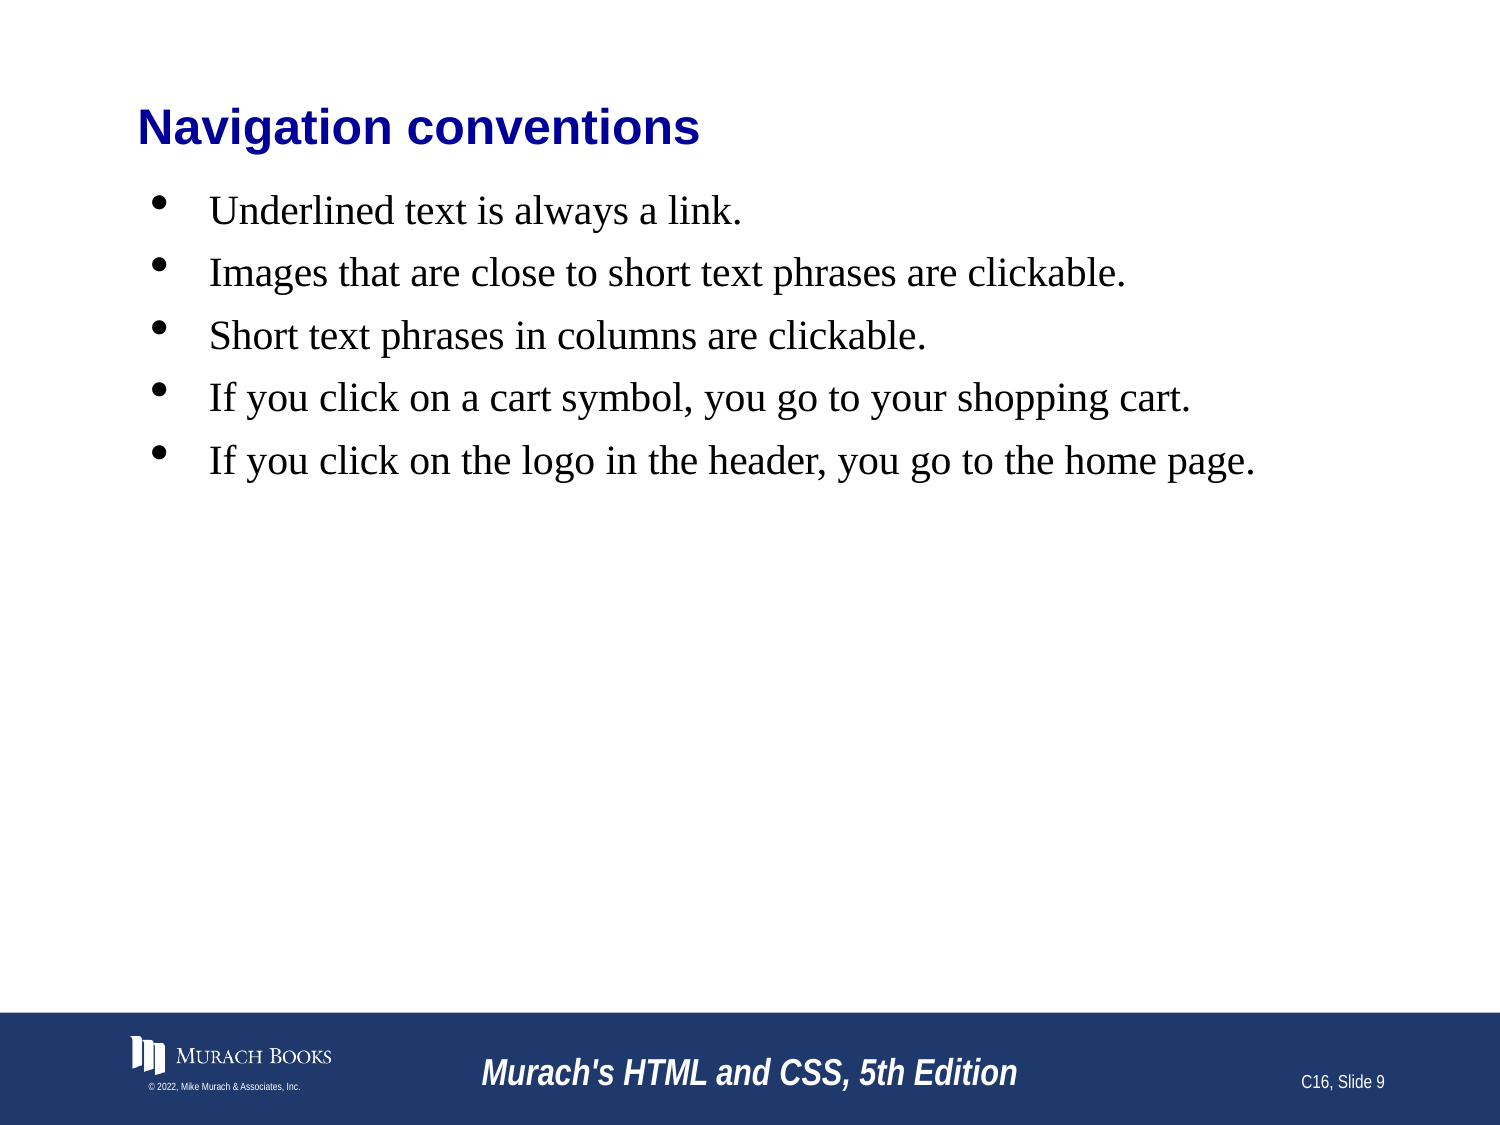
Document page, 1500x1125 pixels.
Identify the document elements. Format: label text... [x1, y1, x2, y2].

slide_number Murach's HTML and CSS, 5th Edition [450, 1025, 1050, 1100]
footer © 2022, Mike Murach & Associates, Inc. [0, 1025, 450, 1100]
slide_number C16, Slide 9 [1087, 1025, 1400, 1100]
title Navigation conventions [137, 94, 1338, 156]
list Underlined text is always a link. Images that are close to short text phrases are clickable. Short text phrases in columns are clickable. If you click on a cart symbol, you go to your shopping cart. If you click on the logo in the header, you go to the home page. [137, 174, 1350, 975]
